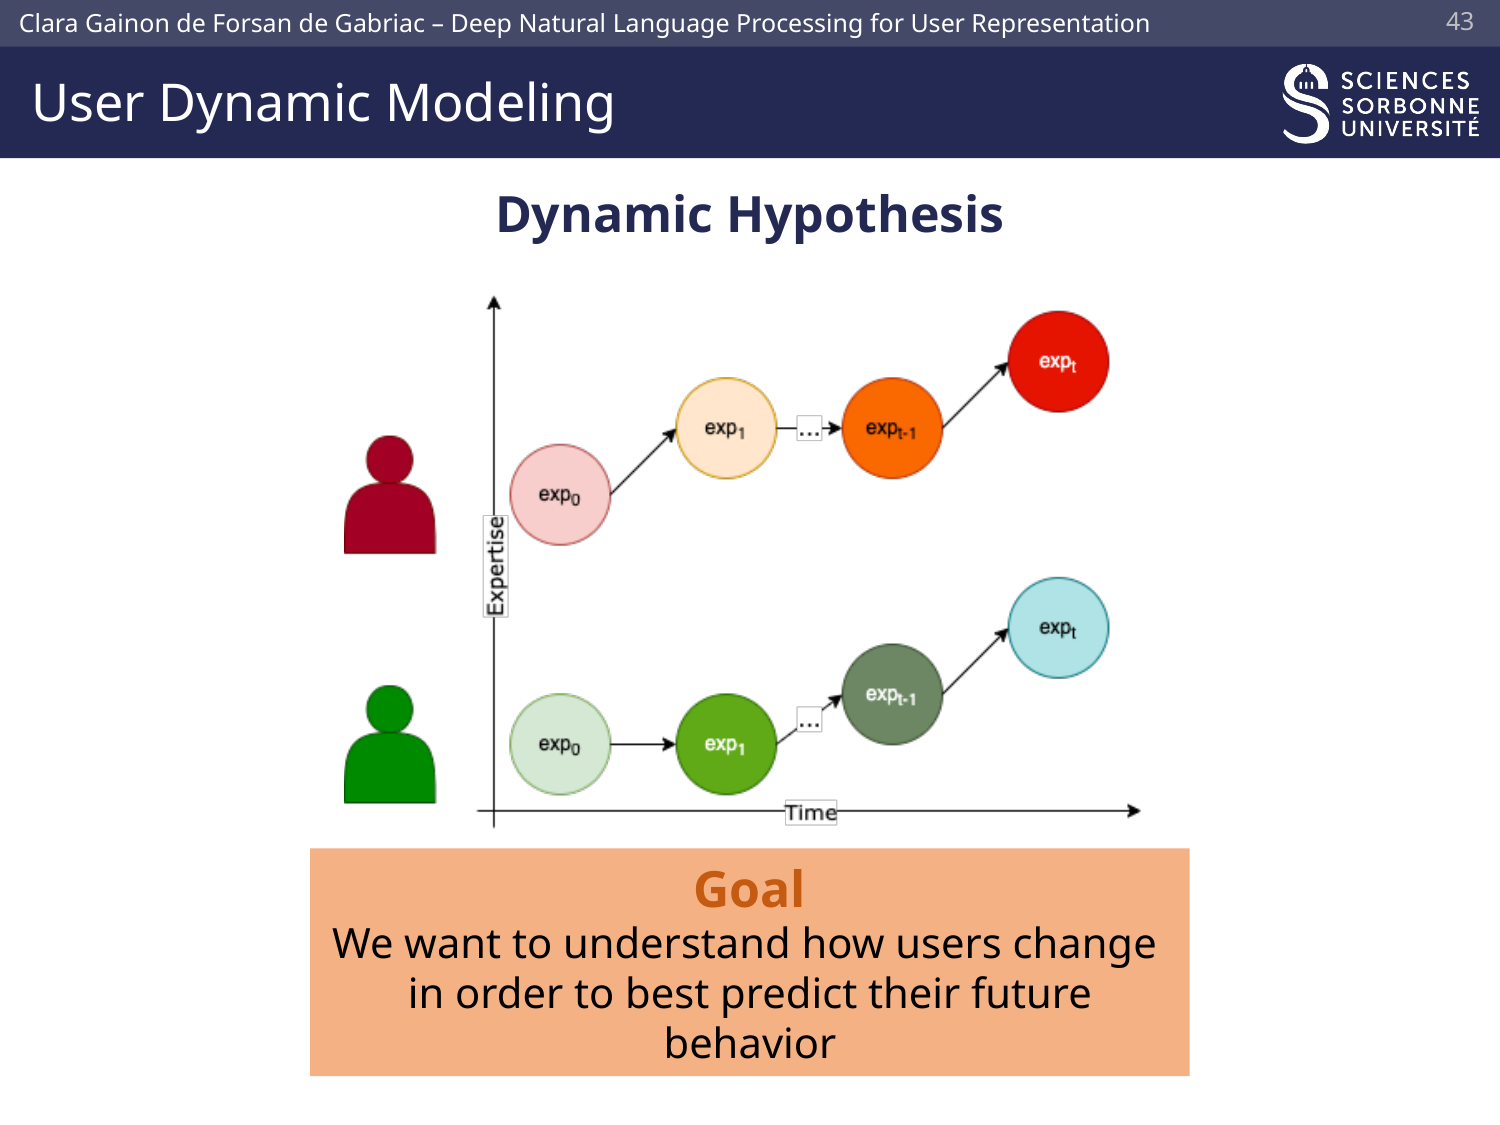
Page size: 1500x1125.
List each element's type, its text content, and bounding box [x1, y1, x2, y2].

text_box Goal We want to understand how users change in order to best predict their future behavior [310, 848, 1190, 1077]
title User Dynamic Modeling [16, 48, 1266, 161]
slide_number 42 [1411, 0, 1490, 54]
picture [344, 283, 1156, 842]
text_box Dynamic Hypothesis [440, 175, 1060, 250]
